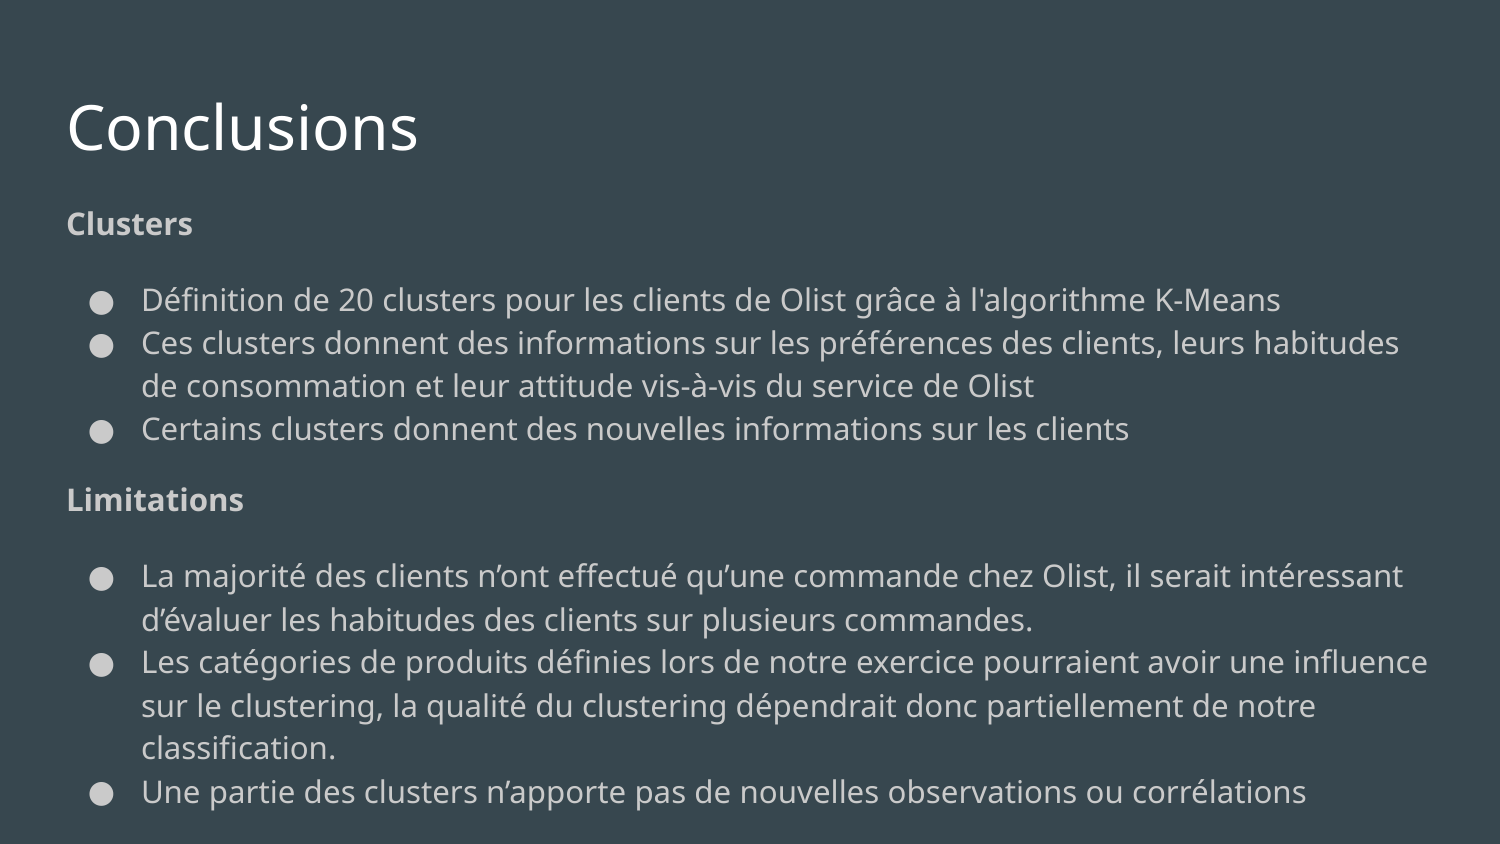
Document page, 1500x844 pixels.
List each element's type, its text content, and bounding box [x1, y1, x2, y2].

title Conclusions [51, 72, 1449, 167]
list Clusters Définition de 20 clusters pour les clients de Olist grâce à l'algorithme K-Means Ces clusters donnent des informations sur les préférences des clients, leurs habitudes de consommation et leur attitude vis-à-vis du service de Olist Certains clusters donnent des nouvelles informations sur les clients Limitations La majorité des clients n’ont effectué qu’une commande chez Olist, il serait intéressant d’évaluer les habitudes des clients sur plusieurs commandes. Les catégories de produits définies lors de notre exercice pourraient avoir une influence sur le clustering, la qualité du clustering dépendrait donc partiellement de notre classification. Une partie des clusters n’apporte pas de nouvelles observations ou corrélations [51, 189, 1449, 815]
